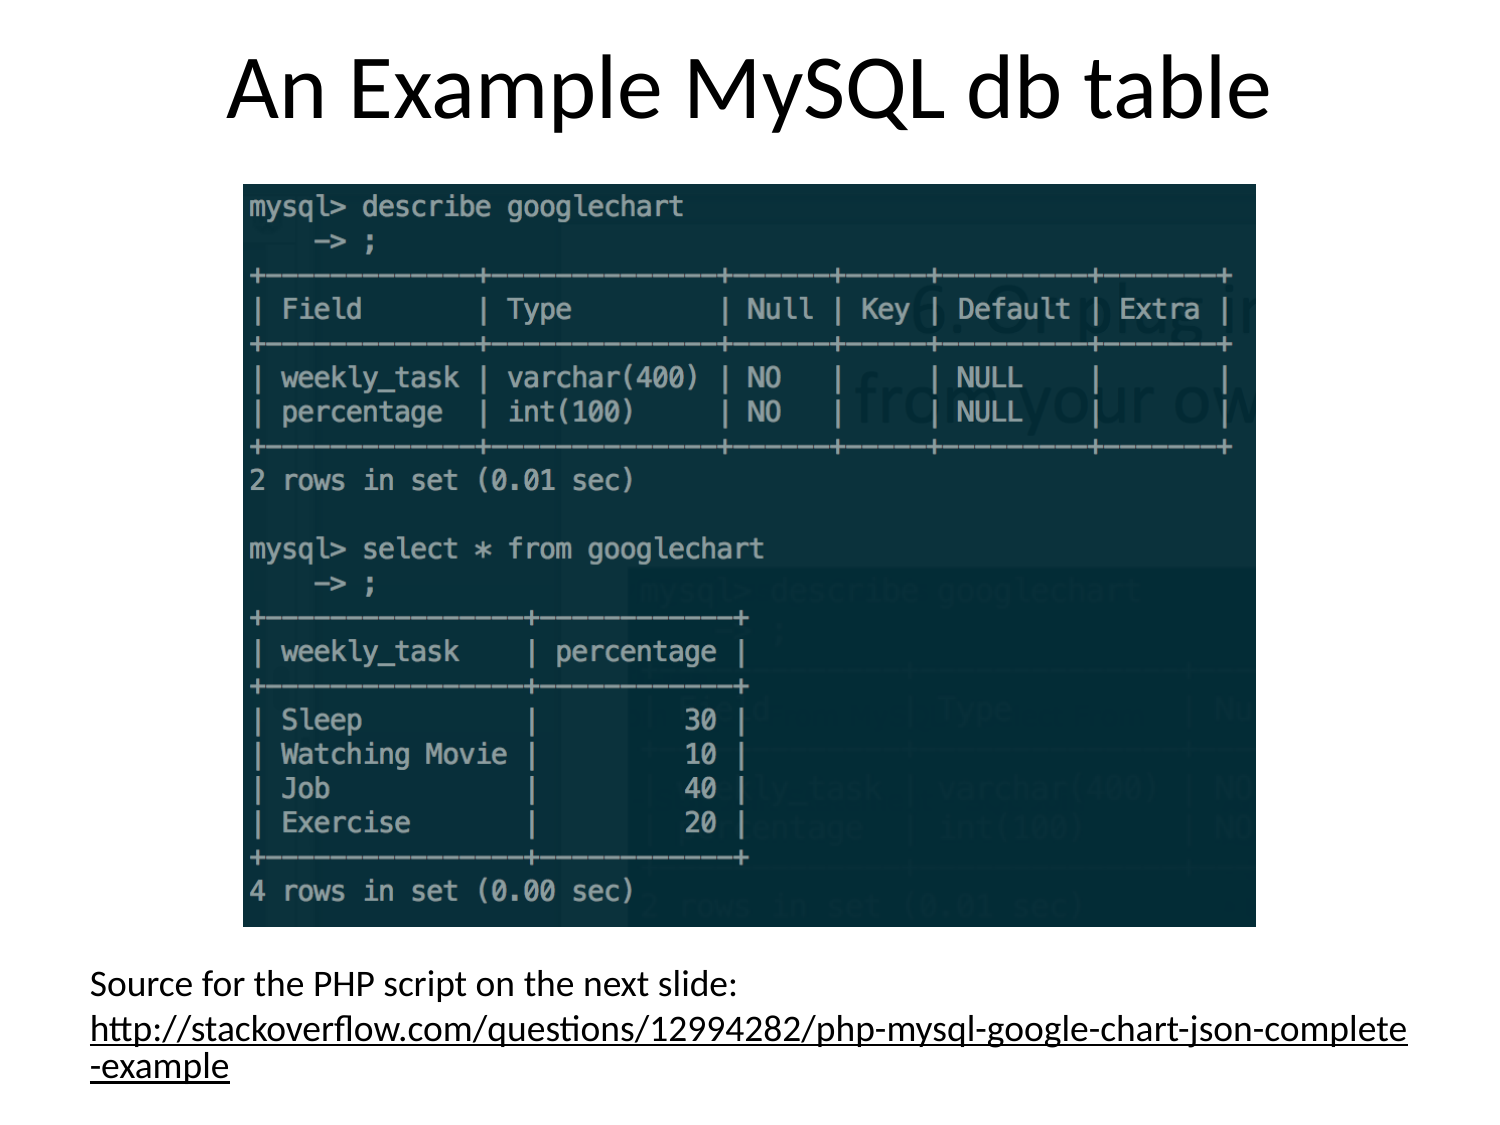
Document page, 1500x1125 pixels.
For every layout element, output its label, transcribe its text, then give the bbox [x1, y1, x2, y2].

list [74, 183, 1426, 927]
title An Example MySQL db table [75, 0, 1425, 177]
text_box Source for the PHP script on the next slide: http://stackoverflow.com/questions/12994282/php-mysql-google-chart-json-complete-example [74, 934, 1425, 1125]
